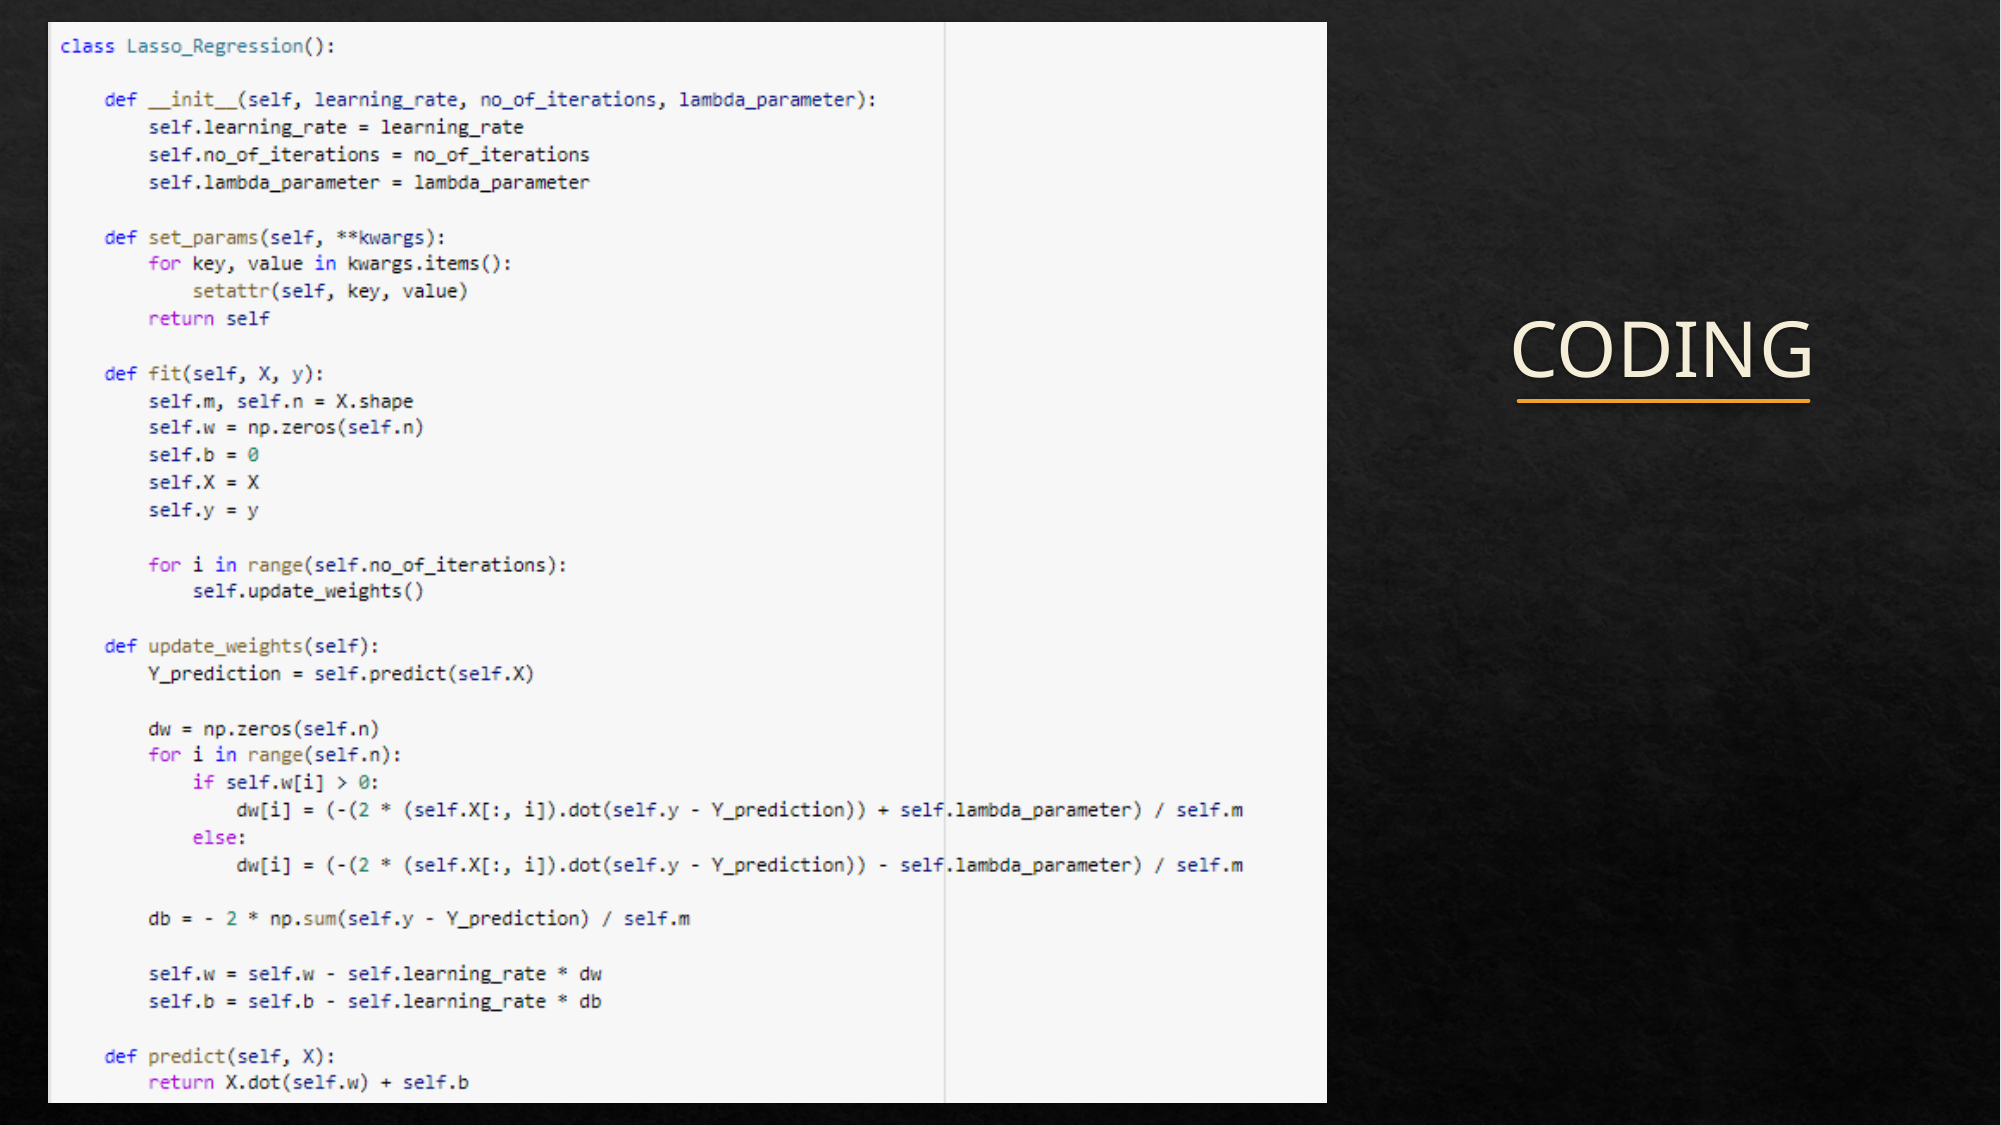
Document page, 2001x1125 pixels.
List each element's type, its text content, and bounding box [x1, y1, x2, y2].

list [47, 21, 1327, 1103]
text_box CODING [1372, 302, 1952, 403]
